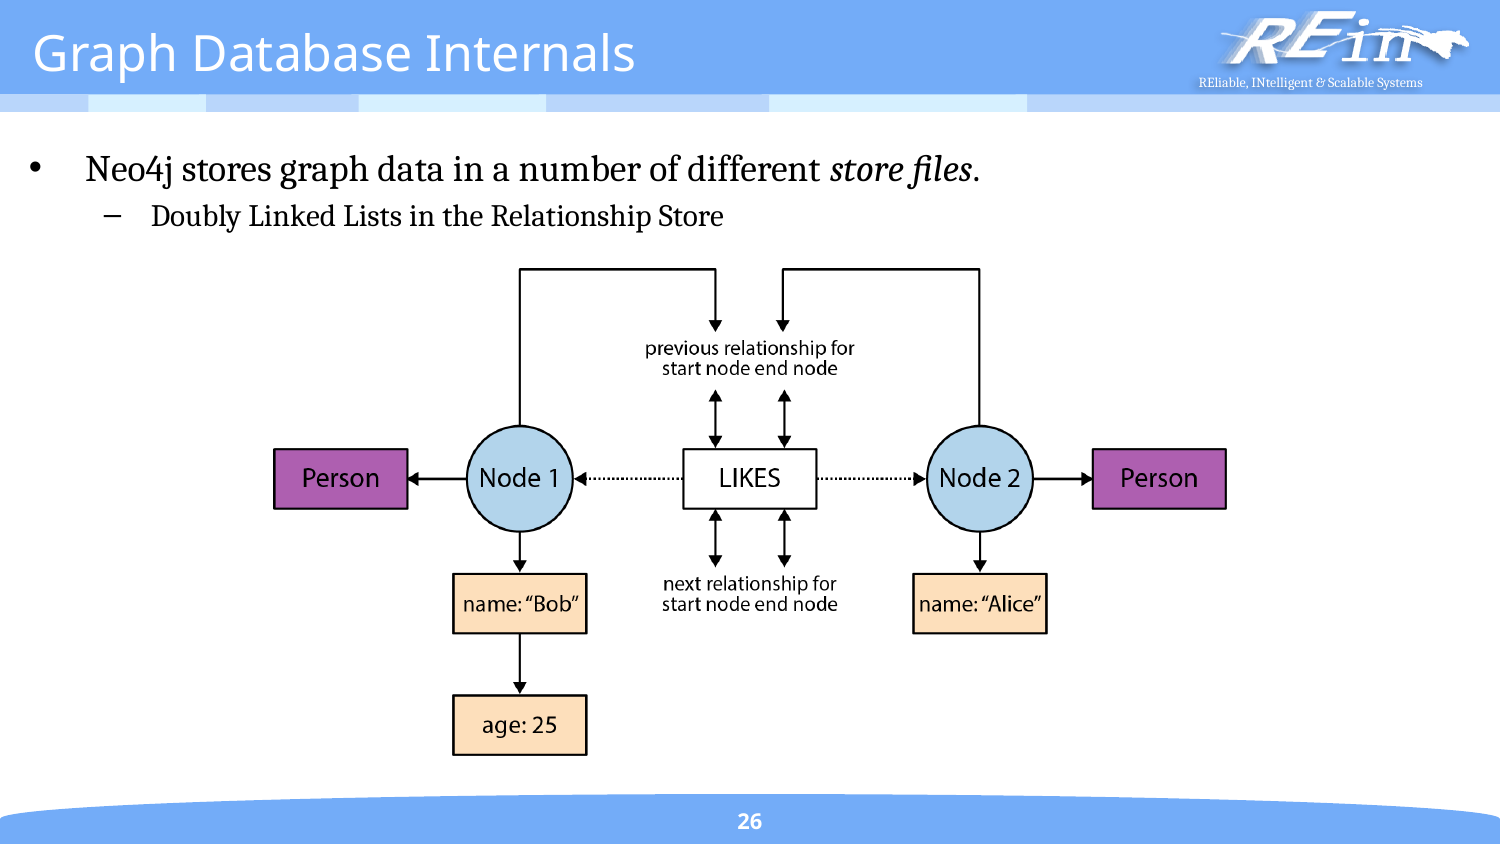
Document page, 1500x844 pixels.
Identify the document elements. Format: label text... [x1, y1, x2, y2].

text_box Neo4j stores graph data in a number of different store files. Doubly Linked Lists in the Relationship Store [17, 138, 1483, 786]
picture [273, 268, 1227, 756]
title Graph Database Internals [17, 17, 1123, 86]
slide_number 26 [667, 802, 833, 842]
